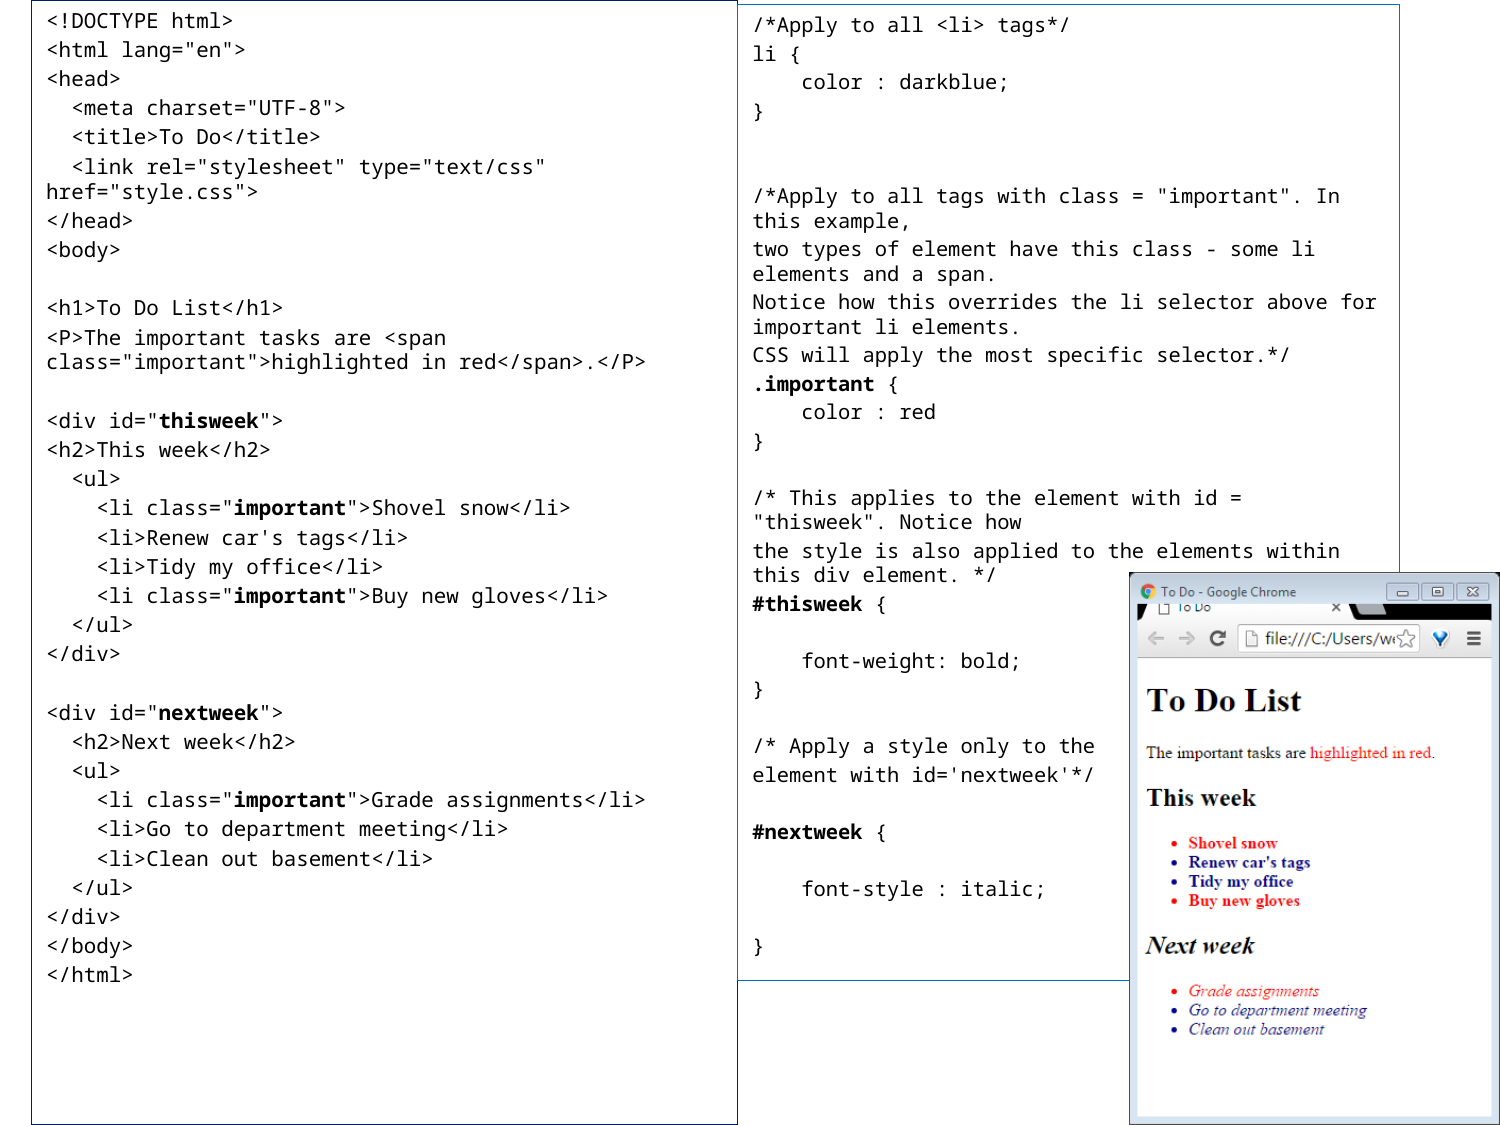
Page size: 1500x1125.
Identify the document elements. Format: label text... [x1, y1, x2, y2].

picture [1129, 572, 1500, 1125]
list /*Apply to all <li> tags*/ li { color : darkblue; } /*Apply to all tags with class = "important". In this example, two types of element have this class - some li elements and a span. Notice how this overrides the li selector above for important li elements. CSS will apply the most specific selector.*/ .important { color : red } /* This applies to the element with id = "thisweek". Notice how the style is also applied to the elements within this div element. */ #thisweek { font-weight: bold; } /* Apply a style only to the element with id='nextweek'*/ #nextweek { font-style : italic; } [737, 4, 1400, 981]
list <!DOCTYPE html> <html lang="en"> <head> <meta charset="UTF-8"> <title>To Do</title> <link rel="stylesheet" type="text/css" href="style.css"> </head> <body> <h1>To Do List</h1> <P>The important tasks are <span class="important">highlighted in red</span>.</P> <div id="thisweek"> <h2>This week</h2> <ul> <li class="important">Shovel snow</li> <li>Renew car's tags</li> <li>Tidy my office</li> <li class="important">Buy new gloves</li> </ul> </div> <div id="nextweek"> <h2>Next week</h2> <ul> <li class="important">Grade assignments</li> <li>Go to department meeting</li> <li>Clean out basement</li> </ul> </div> </body> </html> [31, 0, 738, 1125]
